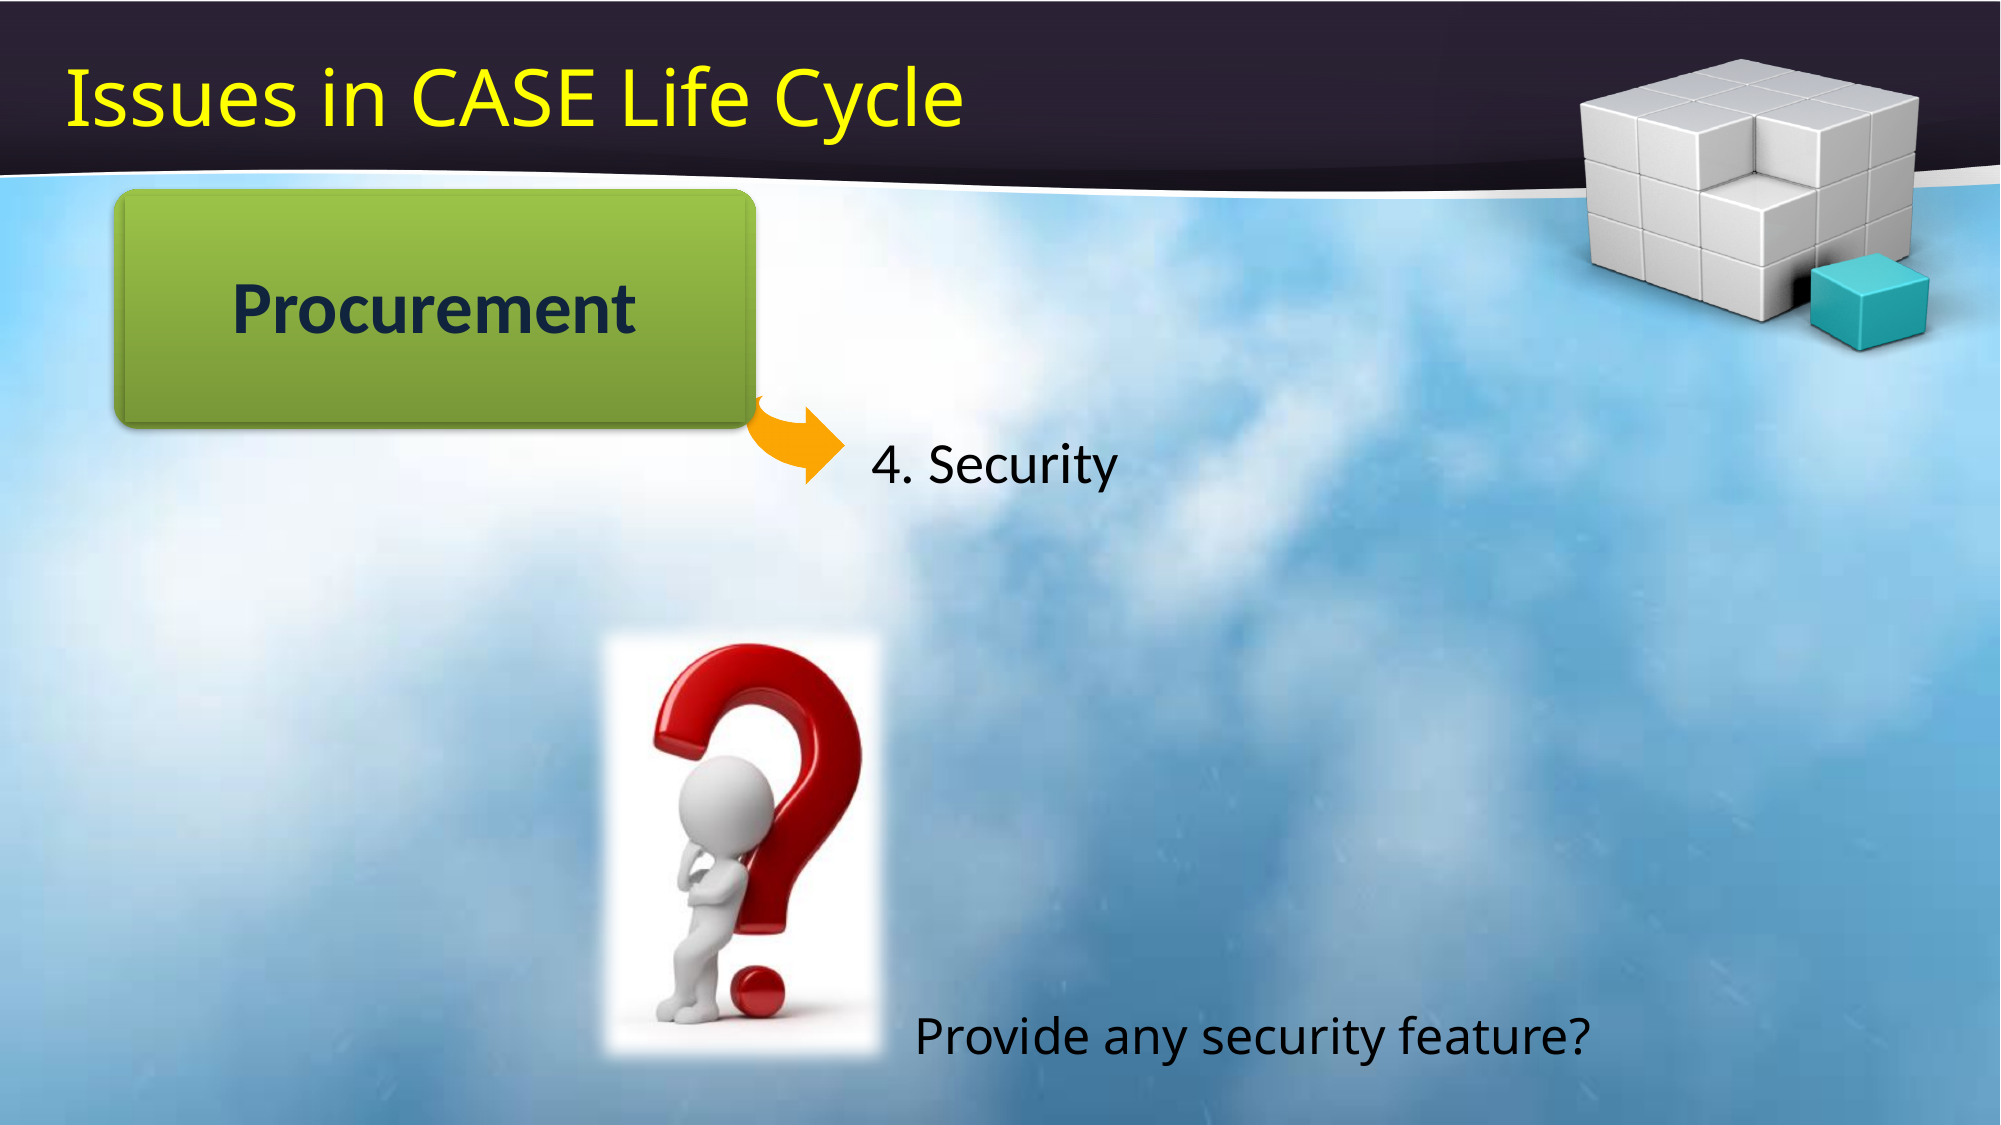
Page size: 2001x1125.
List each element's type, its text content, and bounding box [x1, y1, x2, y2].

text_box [113, 189, 757, 430]
text_box Provide any security feature? [904, 996, 1918, 1072]
picture [0, 0, 2001, 1125]
title Issues in CASE Life Cycle [50, 0, 1584, 190]
text_box 4. Security [861, 418, 1827, 503]
